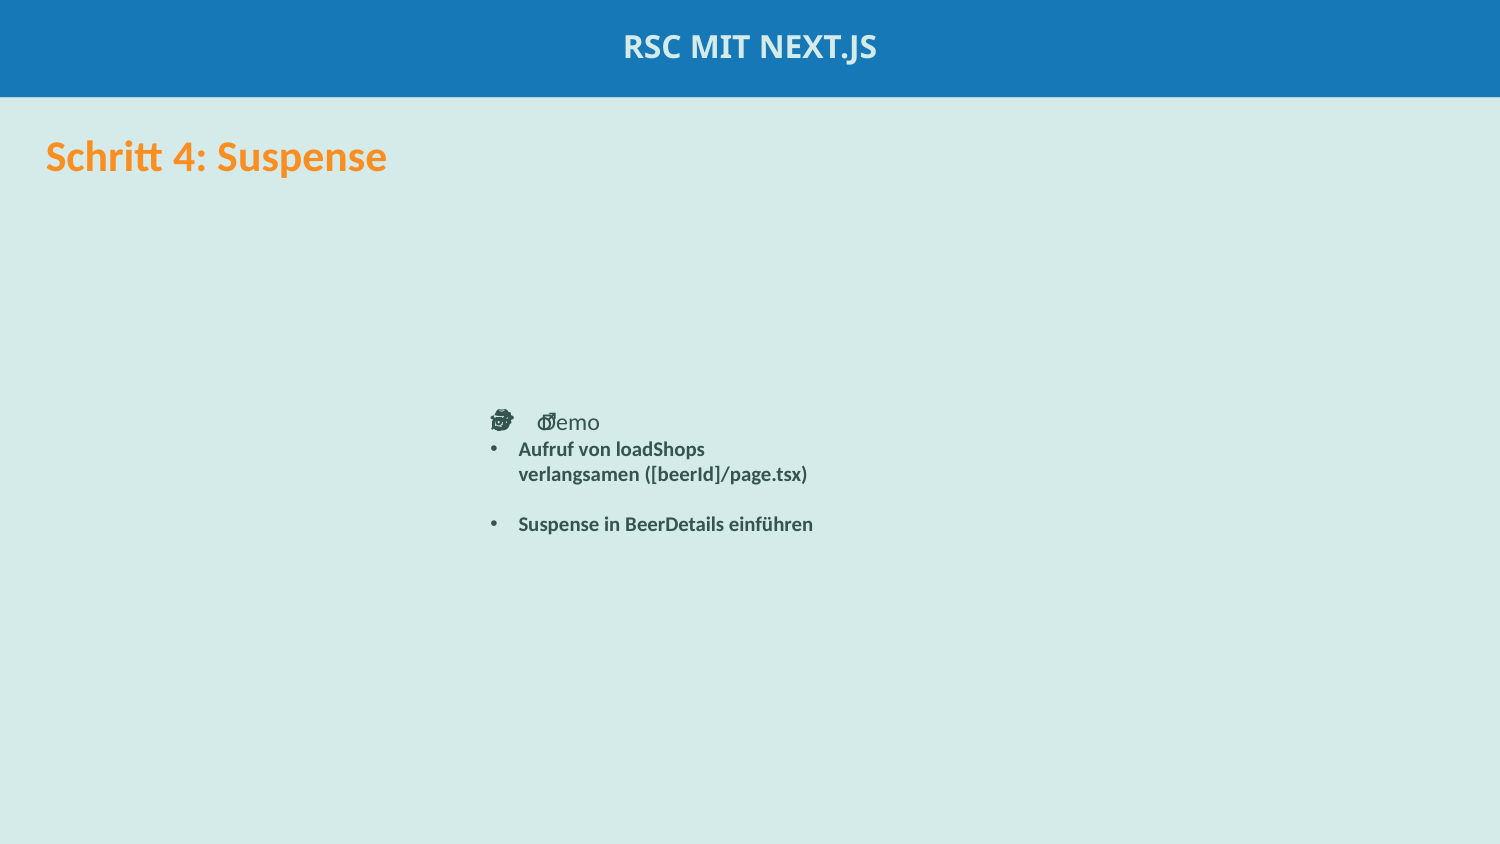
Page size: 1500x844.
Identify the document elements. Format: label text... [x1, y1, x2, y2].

list Schritt 4: Suspense [30, 126, 1121, 782]
text_box 🕵️‍♂️ Demo Aufruf von loadShops verlangsamen ([beerId]/page.tsx) Suspense in BeerDetails einführen [475, 399, 829, 543]
text_box RSC mit Next.js [0, 0, 1500, 98]
